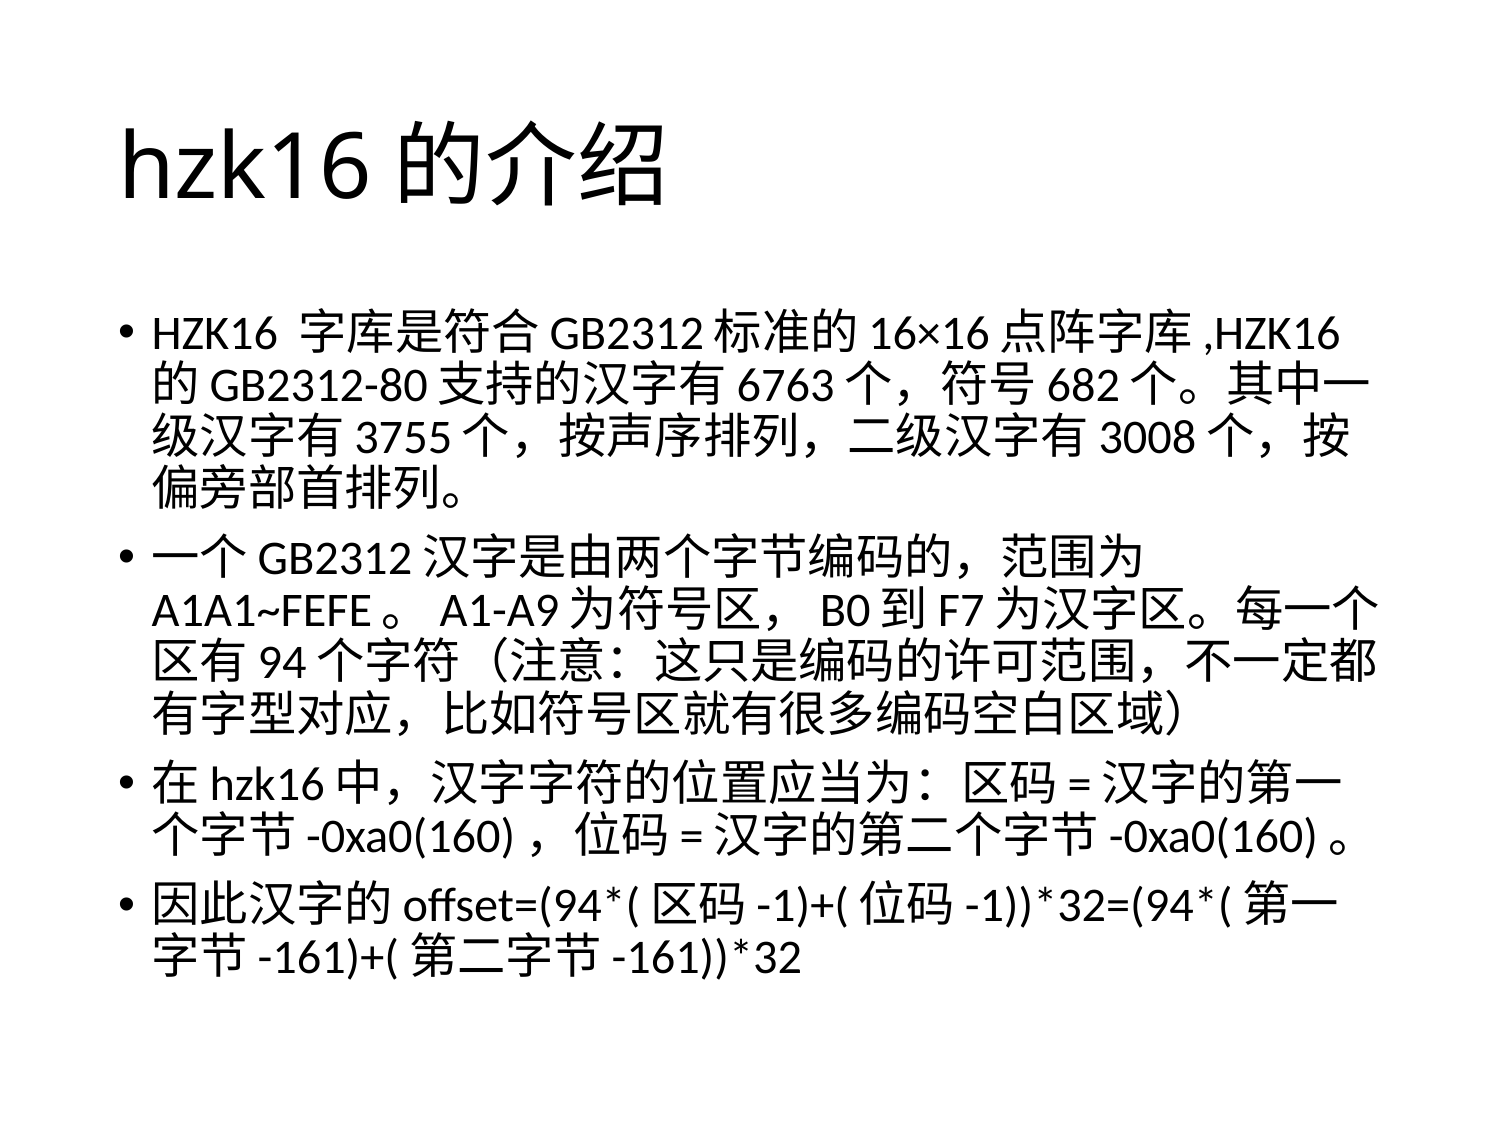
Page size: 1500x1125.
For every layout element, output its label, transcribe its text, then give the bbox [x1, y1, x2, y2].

list HZK16 字库是符合GB2312标准的16×16点阵字库,HZK16的GB2312-80支持的汉字有6763个，符号682个。其中一级汉字有3755个，按声序排列，二级汉字有3008个，按偏旁部首排列。 一个GB2312汉字是由两个字节编码的，范围为A1A1~FEFE。A1-A9为符号区，B0到F7为汉字区。每一个区有94个字符（注意：这只是编码的许可范围，不一定都有字型对应，比如符号区就有很多编码空白区域） 在hzk16中，汉字字符的位置应当为：区码=汉字的第一个字节-0xa0(160)，位码=汉字的第二个字节-0xa0(160)。 因此汉字的offset=(94*(区码-1)+(位码-1))*32=(94*(第一字节-161)+(第二字节-161))*32 [103, 299, 1397, 1038]
title hzk16的介绍 [103, 59, 1397, 278]
